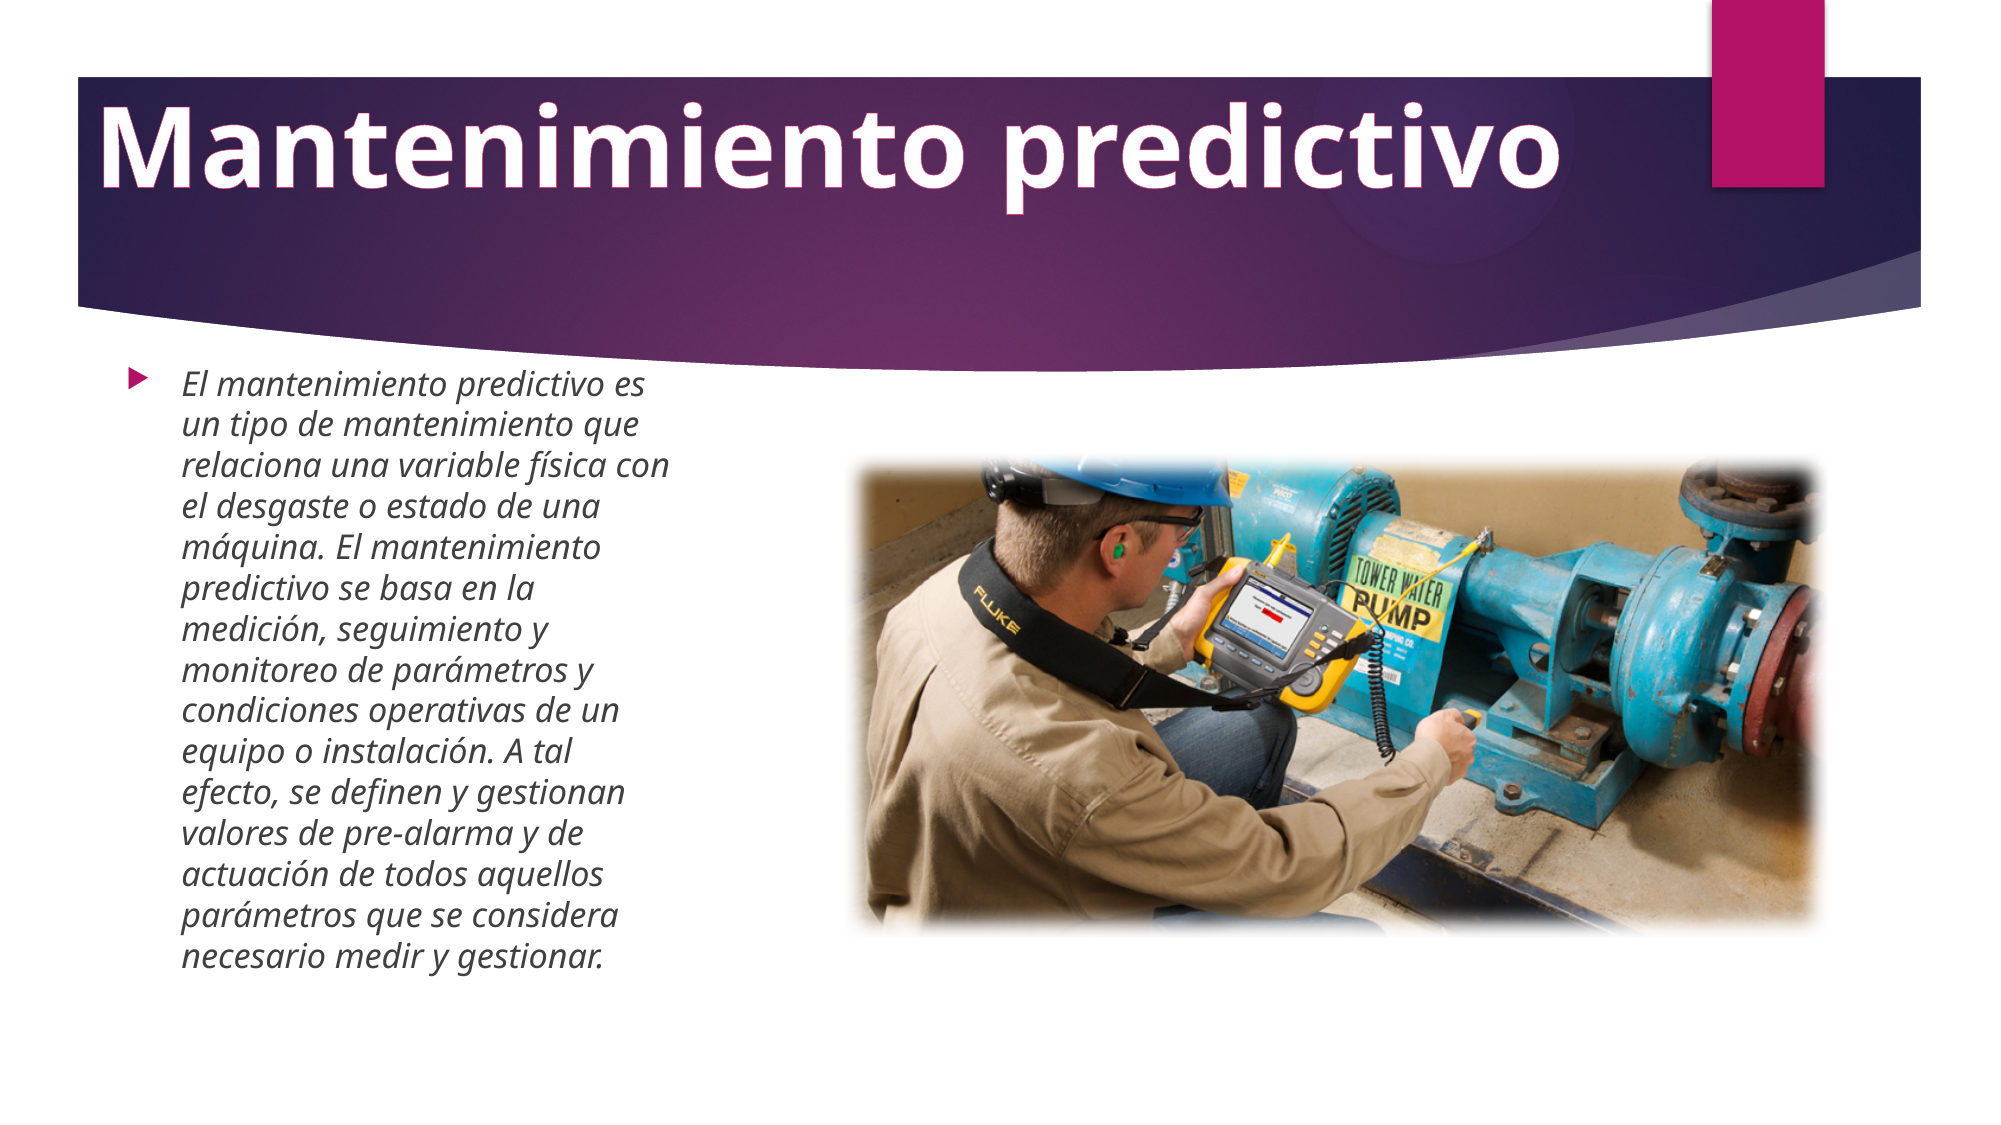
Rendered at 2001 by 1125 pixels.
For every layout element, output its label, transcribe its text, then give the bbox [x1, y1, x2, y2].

list El mantenimiento predictivo es un tipo de mantenimiento que relaciona una variable física con el desgaste o estado de una máquina. El mantenimiento predictivo se basa en la medición, seguimiento y monitoreo de parámetros y condiciones operativas de un equipo o instalación. A tal efecto, se definen y gestionan valores de pre-alarma y de actuación de todos aquellos parámetros que se considera necesario medir y gestionar. [111, 354, 687, 1007]
text_box Mantenimiento predictivo [78, 67, 1580, 218]
picture [844, 452, 1829, 939]
